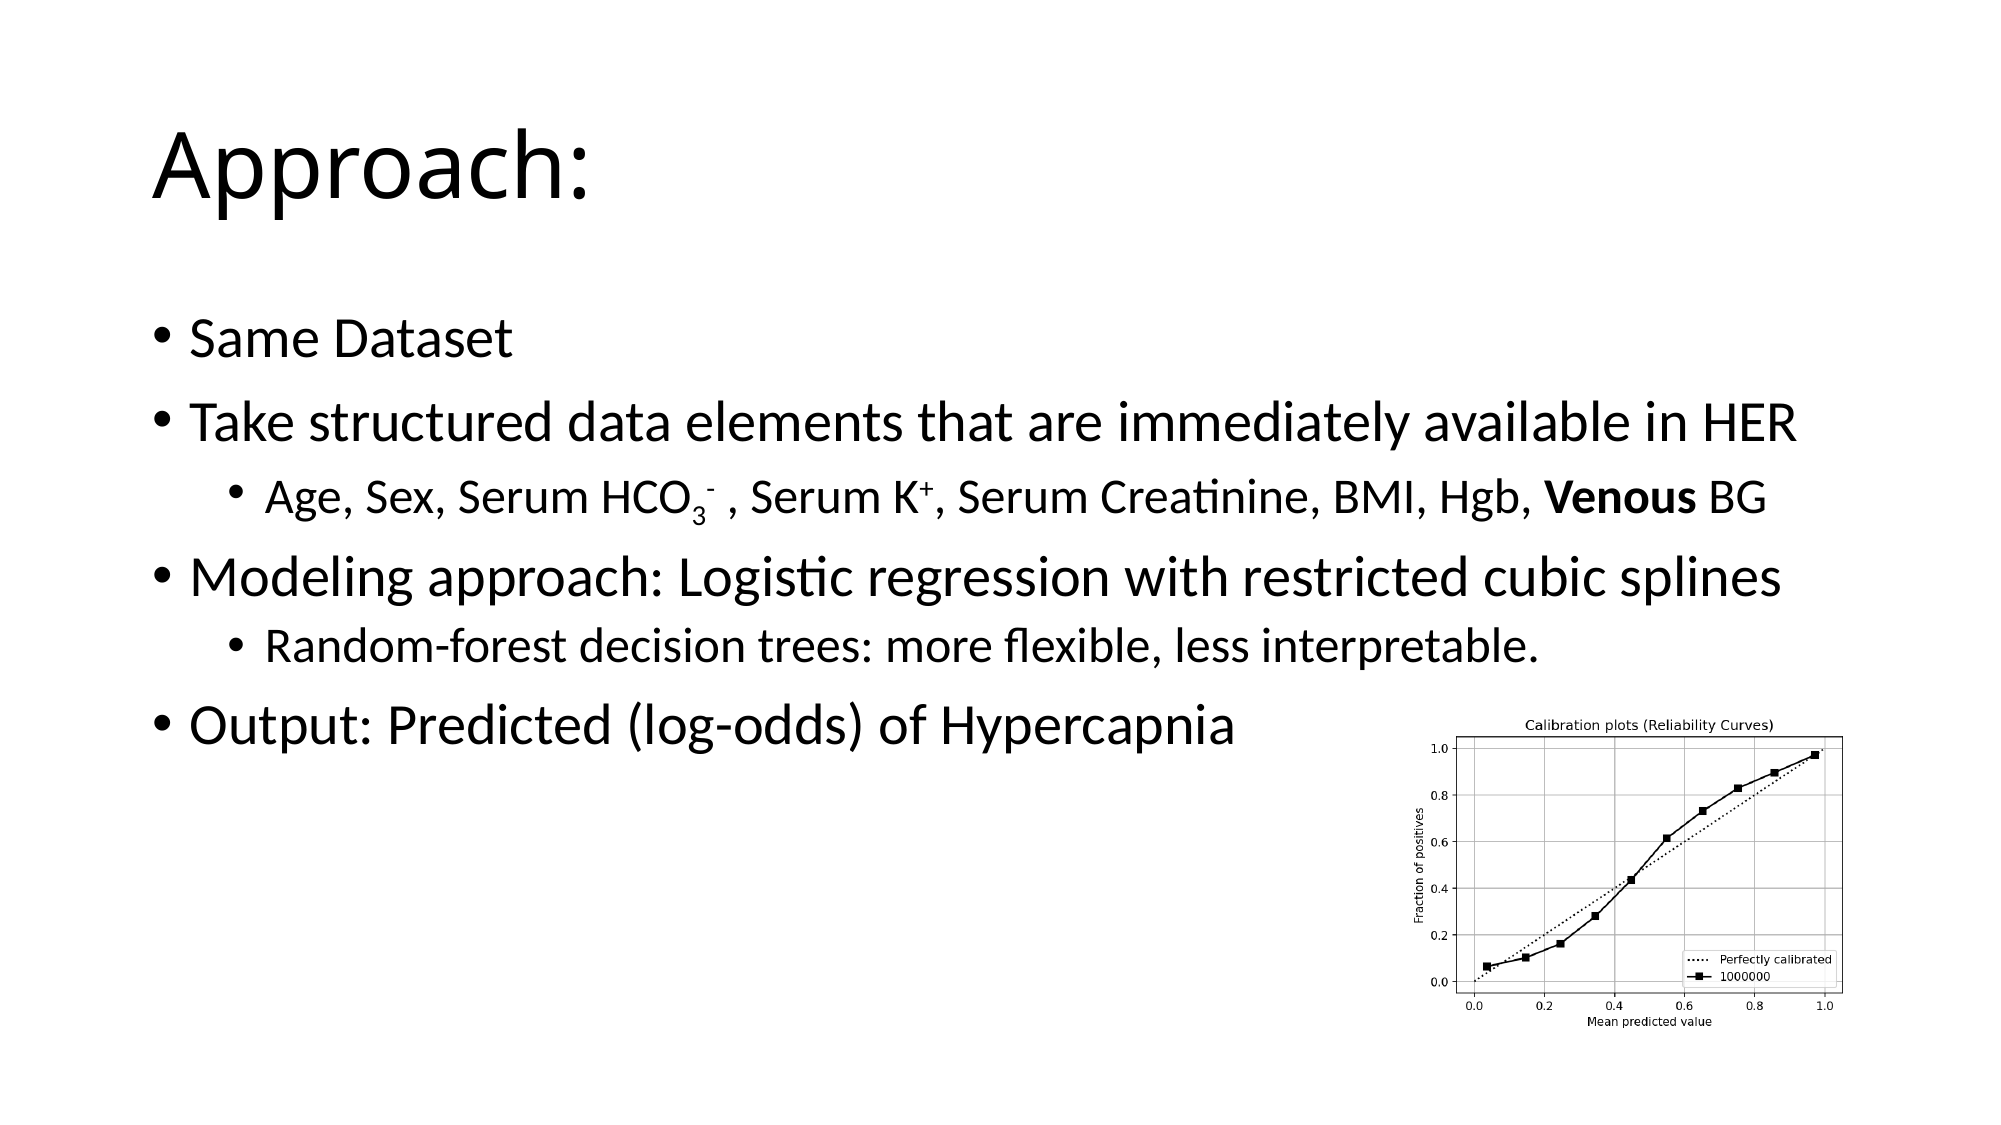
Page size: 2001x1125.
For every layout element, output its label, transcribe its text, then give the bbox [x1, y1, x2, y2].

picture [1406, 711, 1850, 1036]
list Same Dataset Take structured data elements that are immediately available in HER Age, Sex, Serum HCO3- , Serum K+, Serum Creatinine, BMI, Hgb, Venous BG Modeling approach: Logistic regression with restricted cubic splines Random-forest decision trees: more flexible, less interpretable. Output: Predicted (log-odds) of Hypercapnia [137, 299, 1863, 1014]
title Approach: [137, 59, 1863, 278]
